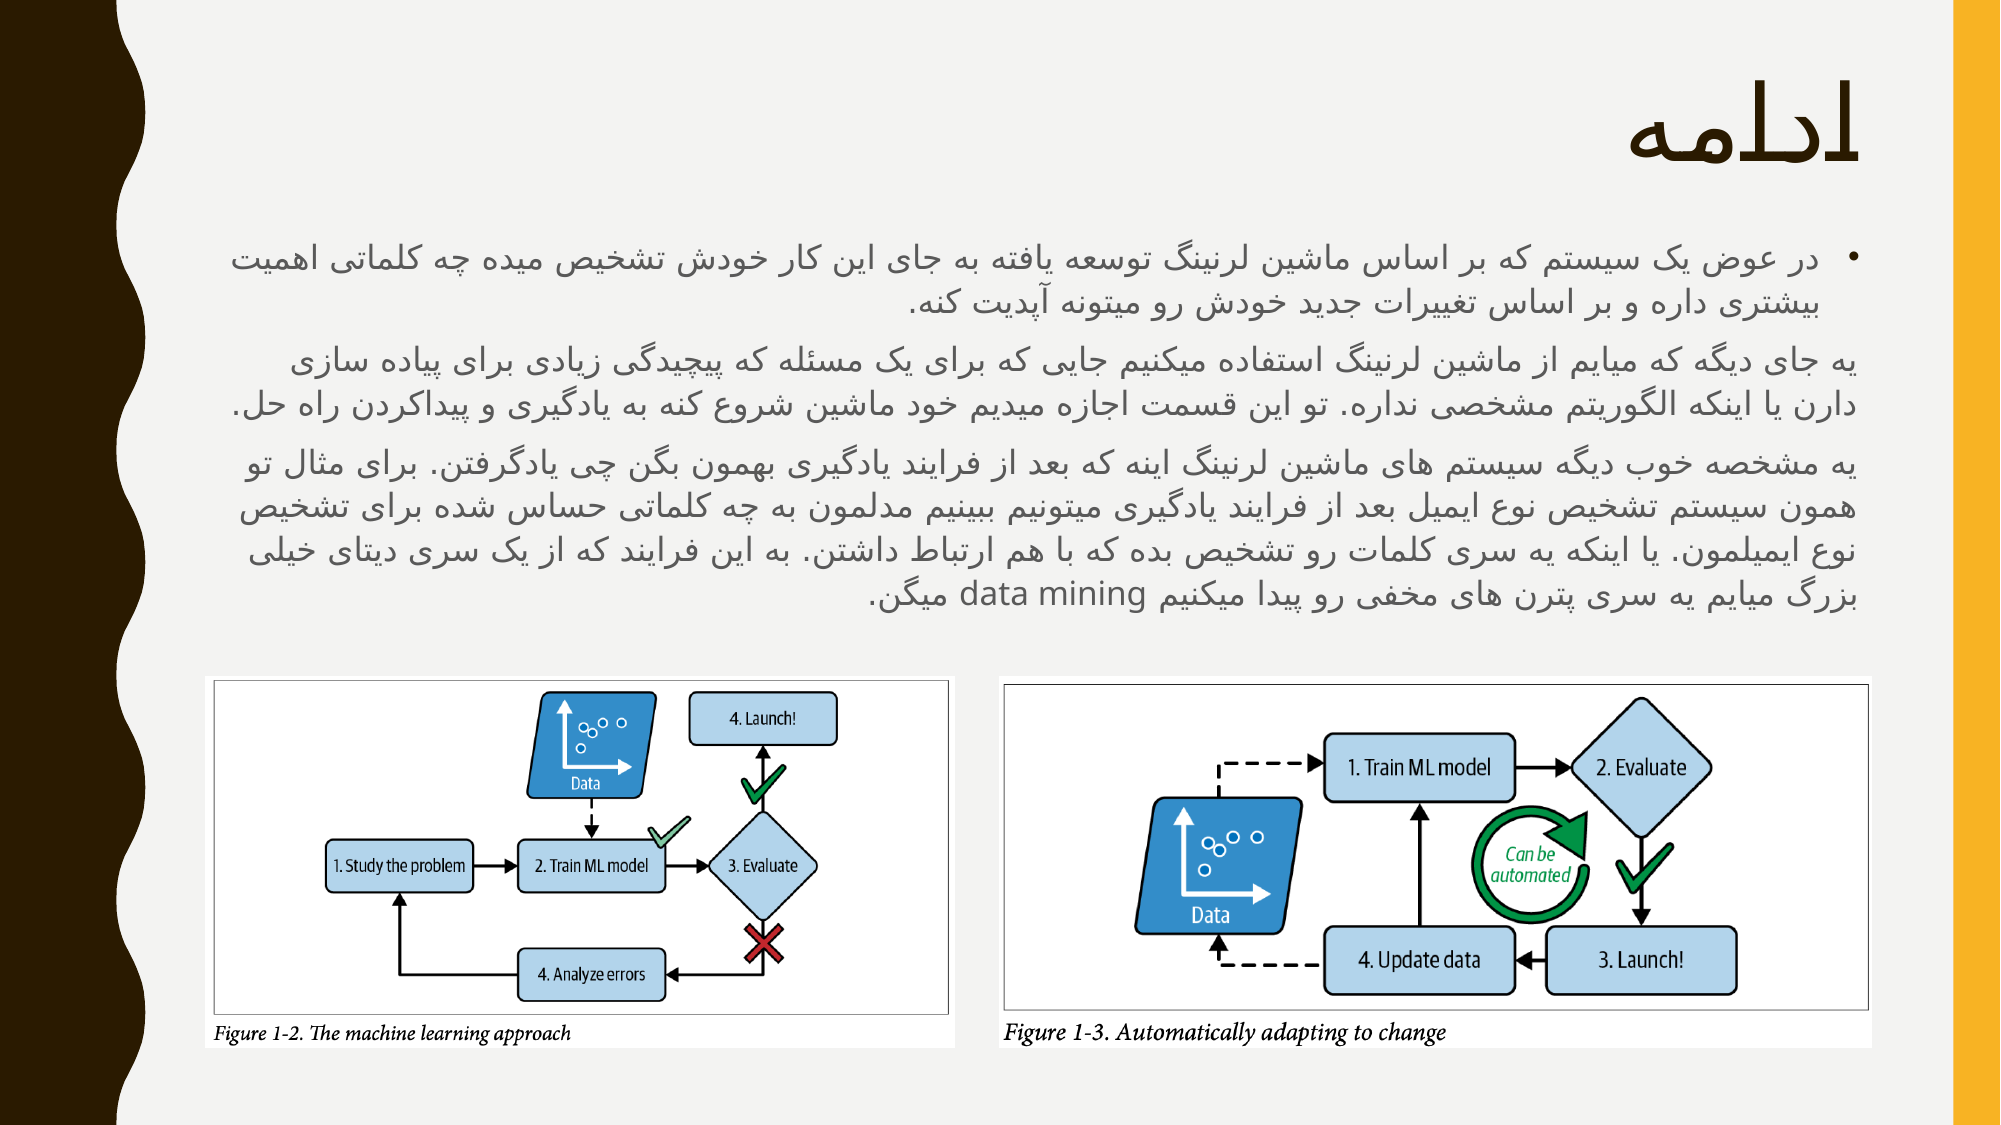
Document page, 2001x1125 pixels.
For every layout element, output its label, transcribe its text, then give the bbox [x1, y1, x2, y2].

list در عوض یک سیستم که بر اساس ماشین لرنینگ توسعه یافته به جای این کار خودش تشخیص میده چه کلماتی اهمیت بیشتری داره و بر اساس تغییرات جدید خودش رو میتونه آپدیت کنه. یه جای دیگه که میایم از ماشین لرنینگ استفاده میکنیم جایی که برای یک مسئله که پیچیدگی زیادی برای پیاده سازی دارن یا اینکه الگوریتم مشخصی نداره. تو این قسمت اجازه میدیم خود ماشین شروع کنه به یادگیری و پیداکردن راه حل. یه مشخصه خوب دیگه سیستم های ماشین لرنینگ اینه که بعد از فرایند یادگیری بهمون بگن چی یادگرفتن. برای مثال تو همون سیستم تشخیص نوع ایمیل بعد از فرایند یادگیری میتونیم ببینیم مدلمون به چه کلماتی حساس شده برای تشخیص نوع ایمیلمون. یا اینکه یه سری کلمات رو تشخیص بده که با هم ارتباط داشتن. به این فرایند که از یک سری دیتای خیلی بزرگ میایم یه سری پترن های مخفی رو پیدا میکنیم data mining میگن. [205, 224, 1875, 1063]
picture [205, 676, 955, 1048]
title ادامه [205, 62, 1875, 224]
picture [999, 676, 1872, 1048]
